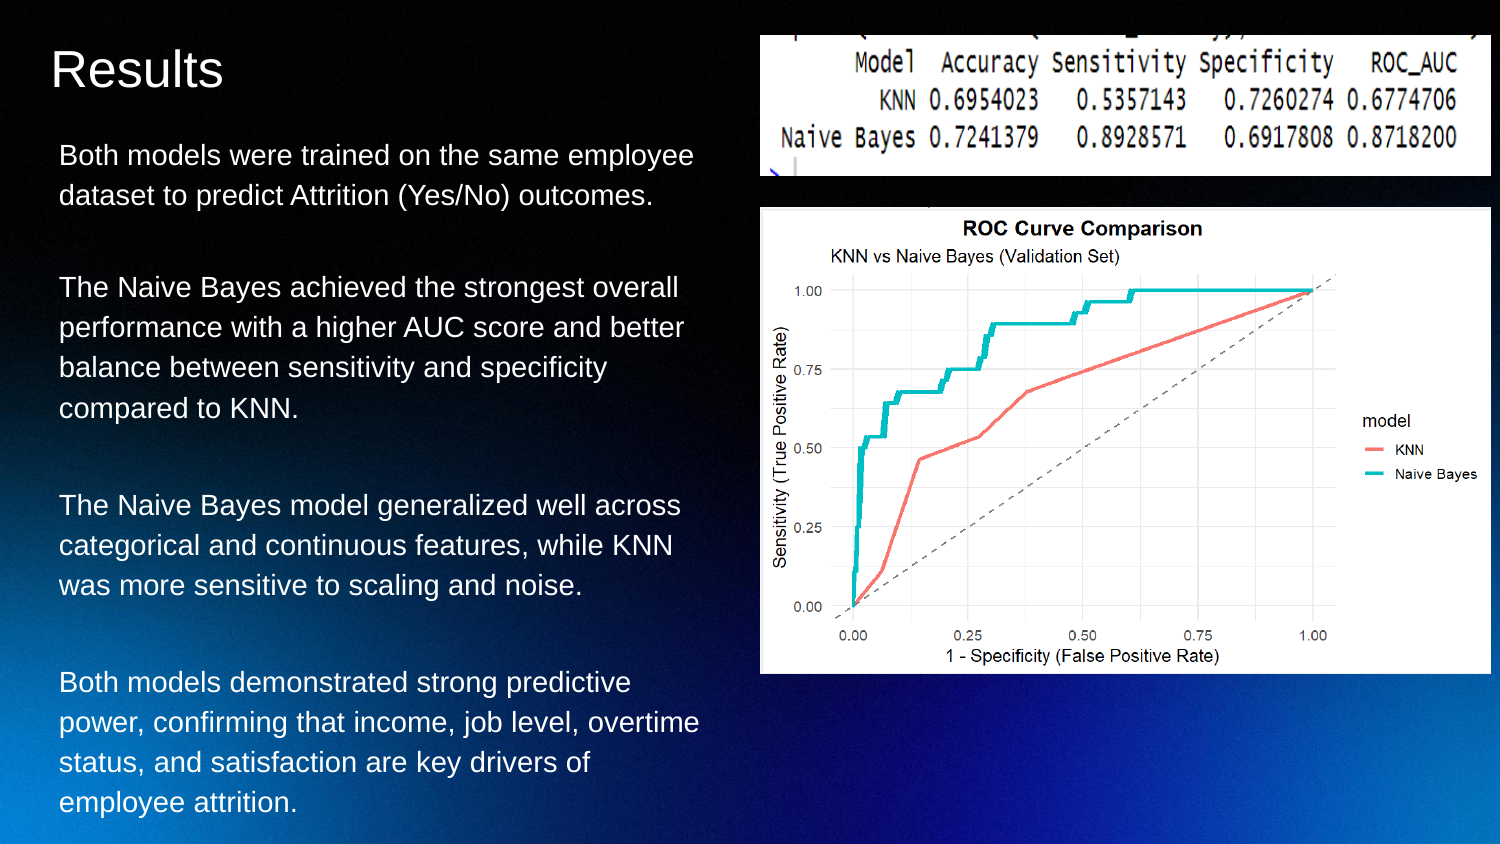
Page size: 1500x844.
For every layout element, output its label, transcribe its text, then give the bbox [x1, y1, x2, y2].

subtitle Results [50, 0, 729, 99]
list Both models were trained on the same employee dataset to predict Attrition (Yes/No) outcomes. The Naive Bayes achieved the strongest overall performance with a higher AUC score and better balance between sensitivity and specificity compared to KNN. The Naive Bayes model generalized well across categorical and continuous features, while KNN was more sensitive to scaling and noise. Both models demonstrated strong predictive power, confirming that income, job level, overtime status, and satisfaction are key drivers of employee attrition. [58, 131, 720, 789]
picture [0, 0, 1500, 844]
